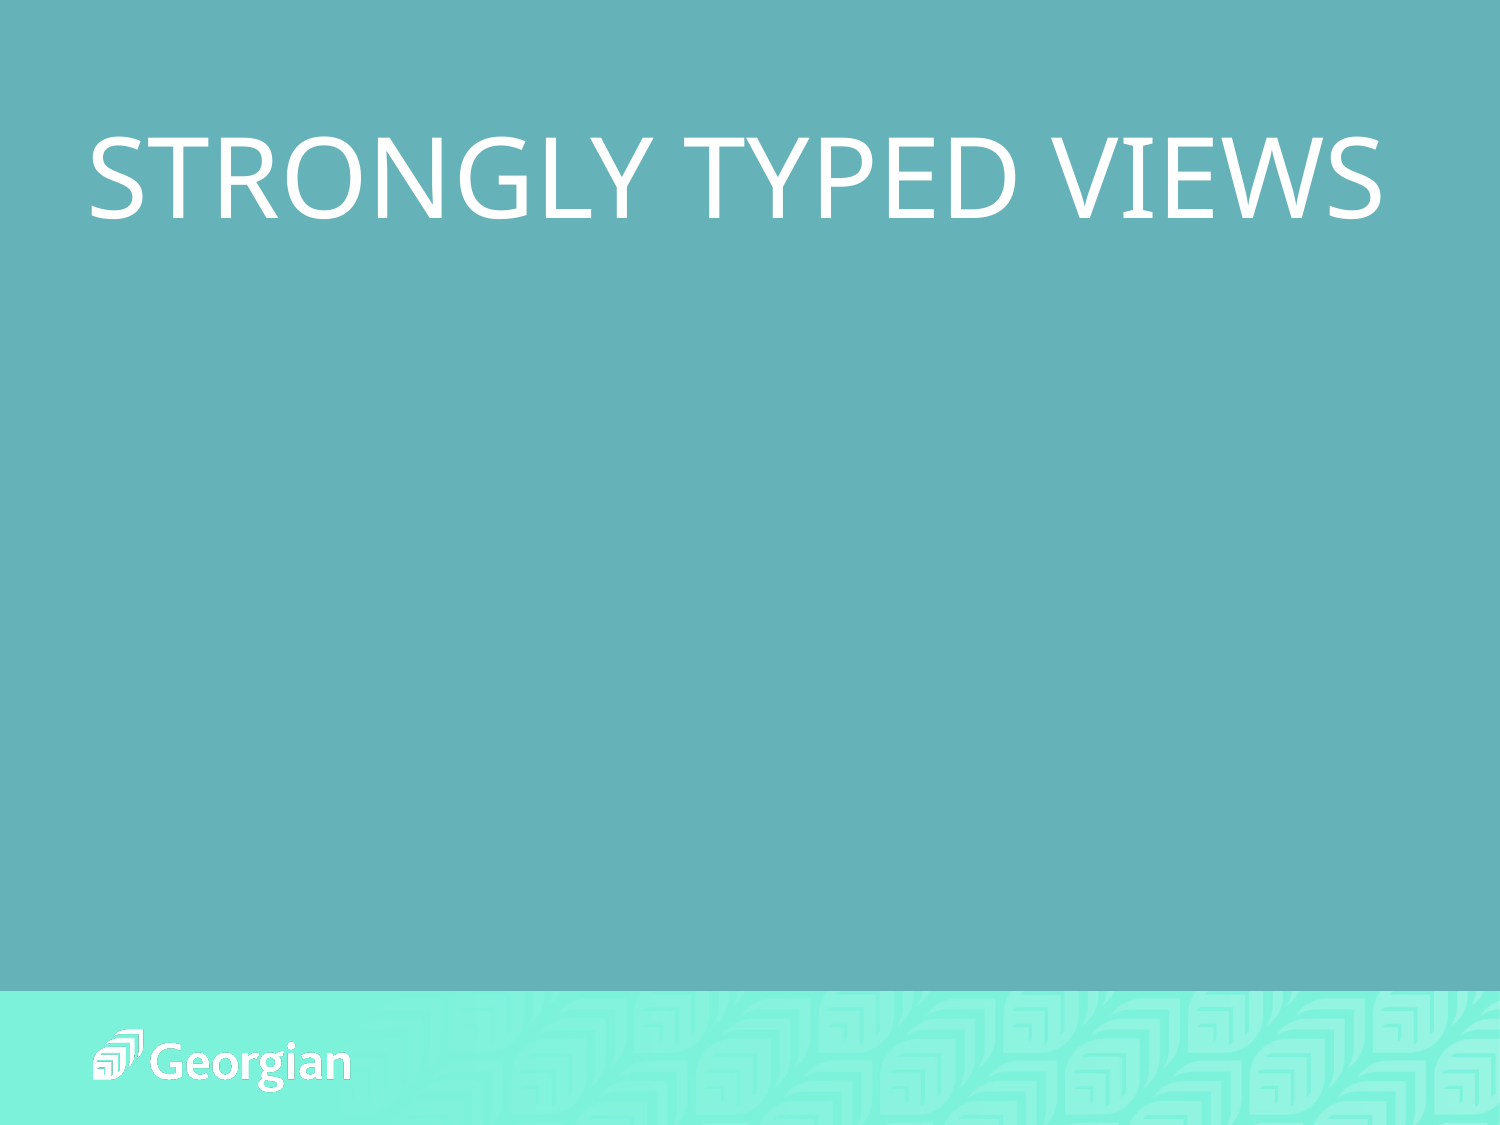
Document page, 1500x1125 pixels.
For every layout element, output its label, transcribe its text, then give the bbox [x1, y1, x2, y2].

picture [0, 991, 1500, 1125]
list STRONGLY TYPED VIEWS [71, 125, 1457, 503]
